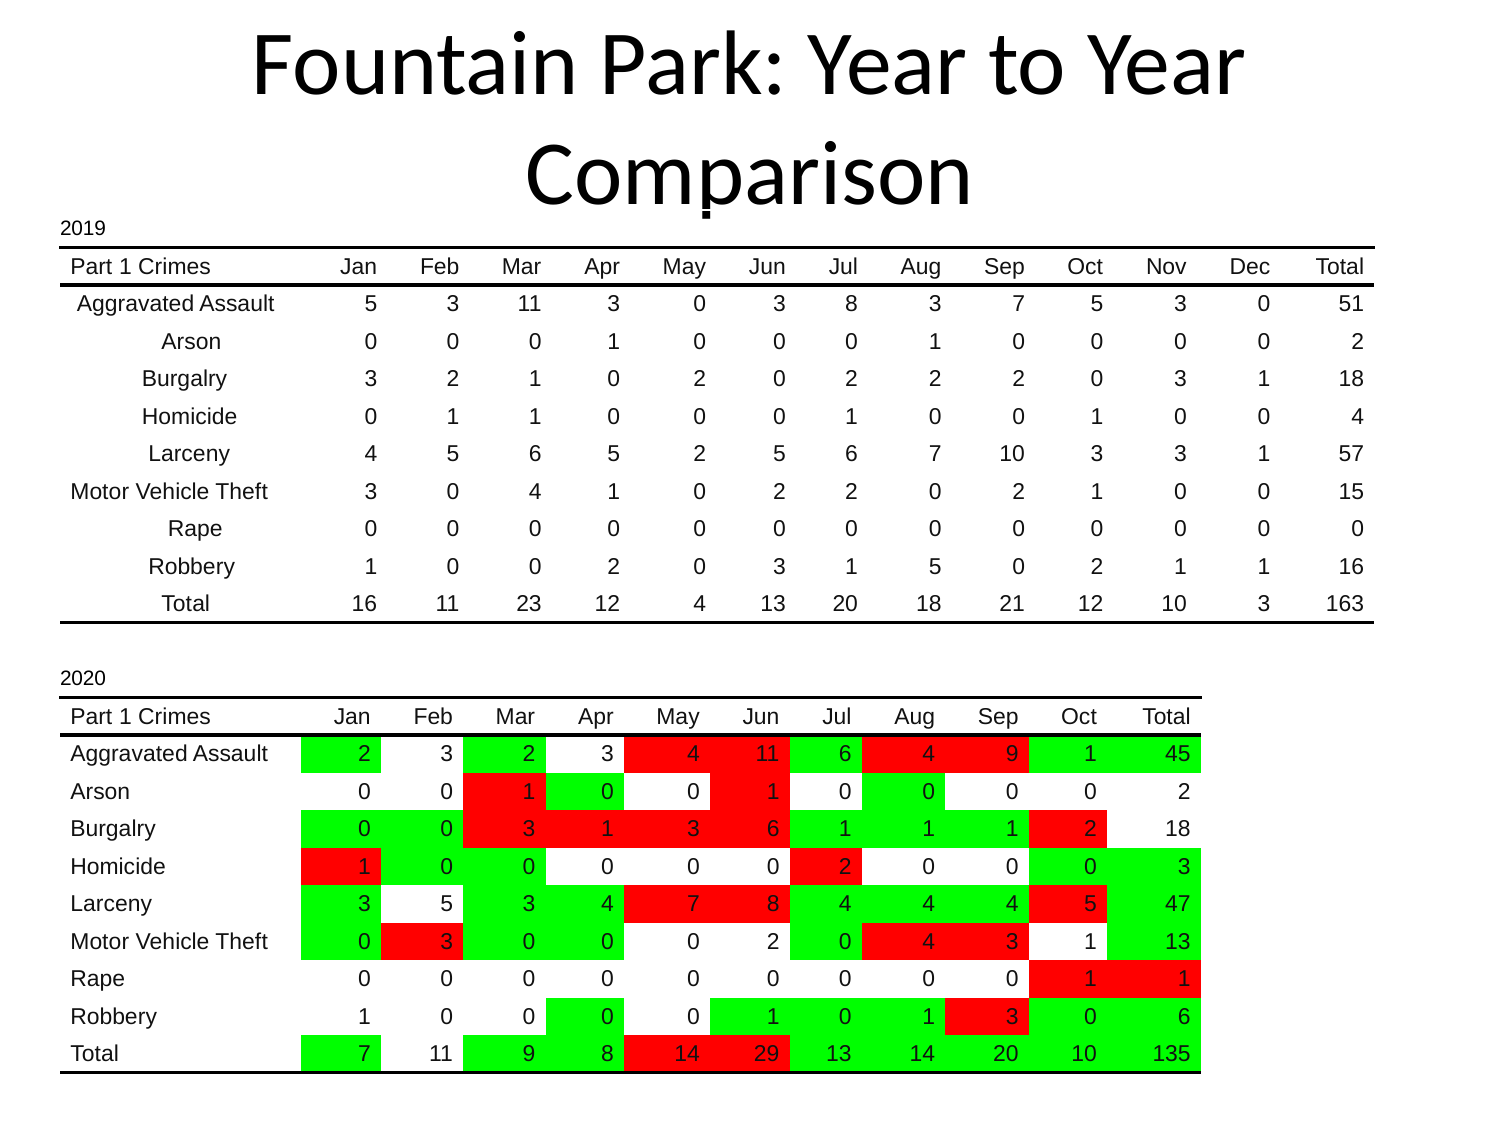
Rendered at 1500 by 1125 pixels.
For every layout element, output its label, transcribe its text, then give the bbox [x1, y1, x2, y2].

table_cell Motor Vehicle Theft [60, 473, 308, 510]
table_cell 3 [1035, 435, 1114, 473]
table_cell 21 [952, 585, 1035, 621]
table_cell 5 [1035, 287, 1114, 323]
table_cell 3 [388, 287, 470, 323]
table_cell 0 [552, 398, 630, 435]
table_cell Sep [952, 249, 1035, 283]
table_cell 3 [1114, 287, 1197, 323]
table_cell 0 [630, 287, 717, 323]
table_cell 11 [710, 737, 790, 773]
table_cell 0 [552, 510, 630, 548]
table_cell Feb [381, 699, 463, 733]
table_cell 57 [1281, 435, 1374, 473]
table_header 2020 [61, 661, 1200, 696]
table_cell Total [1281, 249, 1374, 283]
table_cell 1 [1029, 737, 1107, 773]
table_cell 0 [952, 398, 1035, 435]
table_cell 1 [1029, 923, 1107, 960]
table_cell 4 [1281, 398, 1374, 435]
table_cell 1 [1197, 548, 1281, 585]
table_cell Apr [552, 249, 630, 283]
table_cell 3 [301, 885, 381, 923]
table_cell Total [60, 1035, 301, 1071]
table_cell 3 [1114, 435, 1197, 473]
table_cell 0 [1114, 323, 1197, 360]
table_cell 1 [868, 323, 952, 360]
table_cell 1 [301, 998, 381, 1035]
table_cell 0 [1197, 398, 1281, 435]
table_cell 0 [1281, 510, 1374, 548]
table_cell 2 [796, 360, 868, 398]
table_cell Mar [470, 249, 552, 283]
table_cell 1 [710, 998, 790, 1035]
table_cell 0 [301, 773, 381, 810]
table_cell 13 [1107, 923, 1201, 960]
table_cell Robbery [60, 548, 308, 585]
table_cell 0 [1035, 323, 1114, 360]
table_cell Dec [1197, 249, 1281, 283]
table_cell 0 [717, 398, 796, 435]
table_cell 3 [463, 810, 546, 848]
table_cell 5 [381, 885, 463, 923]
table_cell 0 [630, 323, 717, 360]
table_cell 1 [1035, 473, 1114, 510]
table_cell 0 [1029, 773, 1107, 810]
table_cell 16 [1281, 548, 1374, 585]
table_cell 6 [710, 810, 790, 848]
table_cell 0 [308, 398, 388, 435]
table_cell 7 [301, 1035, 381, 1071]
table_cell Aug [868, 249, 952, 283]
table_cell 2 [1107, 773, 1201, 810]
table_cell 13 [790, 1035, 862, 1071]
table_cell Jul [796, 249, 868, 283]
table_cell 3 [308, 473, 388, 510]
table_cell 0 [630, 398, 717, 435]
table_cell 2 [790, 848, 862, 885]
table_cell 4 [470, 473, 552, 510]
table_cell Part 1 Crimes [60, 249, 308, 283]
table_cell 45 [1107, 737, 1201, 773]
table_cell Nov [1114, 249, 1197, 283]
table_cell 0 [862, 848, 945, 885]
table_cell 0 [1035, 360, 1114, 398]
table_cell 6 [796, 435, 868, 473]
table_cell Aug [862, 699, 945, 733]
table_cell 9 [945, 737, 1029, 773]
table_cell 2 [630, 360, 717, 398]
table_cell Feb [388, 249, 470, 283]
table_cell 3 [546, 737, 624, 773]
table_cell 20 [796, 585, 868, 621]
table_cell 4 [862, 885, 945, 923]
table_cell 0 [308, 323, 388, 360]
table_cell 0 [1114, 510, 1197, 548]
table_cell 1 [1197, 360, 1281, 398]
table_cell 2 [1035, 548, 1114, 585]
table_cell 0 [552, 360, 630, 398]
table_cell 1 [1029, 960, 1107, 998]
table_header 2019 [61, 211, 1374, 246]
table_cell 0 [301, 923, 381, 960]
table_cell 0 [862, 960, 945, 998]
table_cell 29 [710, 1035, 790, 1071]
table_cell 2 [868, 360, 952, 398]
table_cell 0 [381, 773, 463, 810]
table_cell 0 [624, 998, 710, 1035]
table_cell 1 [546, 810, 624, 848]
table_cell 8 [710, 885, 790, 923]
table_cell 0 [463, 960, 546, 998]
table_cell Apr [546, 699, 624, 733]
table_cell 13 [717, 585, 796, 621]
table_cell Burgalry [60, 810, 301, 848]
table_cell 1 [1107, 960, 1201, 998]
table_cell 2 [796, 473, 868, 510]
table_cell 3 [1114, 360, 1197, 398]
table_cell 5 [308, 287, 388, 323]
table_cell Jun [717, 249, 796, 283]
table_cell 12 [552, 585, 630, 621]
table_cell 1 [796, 548, 868, 585]
table_cell 0 [381, 810, 463, 848]
table_cell 0 [1197, 323, 1281, 360]
table_cell Part 1 Crimes [60, 699, 301, 733]
table_cell 0 [630, 510, 717, 548]
table_cell 1 [1114, 548, 1197, 585]
table_cell 18 [1107, 810, 1201, 848]
table_cell 0 [463, 998, 546, 1035]
table_cell 0 [624, 960, 710, 998]
table_cell 2 [552, 548, 630, 585]
table_cell 2 [952, 360, 1035, 398]
table_cell 1 [945, 810, 1029, 848]
table_cell 0 [546, 960, 624, 998]
table_cell 0 [470, 548, 552, 585]
table_cell 4 [546, 885, 624, 923]
table_cell 3 [552, 287, 630, 323]
table_cell Rape [60, 960, 301, 998]
table_cell 0 [952, 323, 1035, 360]
table_cell 5 [1029, 885, 1107, 923]
table_cell 0 [470, 323, 552, 360]
table_cell Mar [463, 699, 546, 733]
table_cell 0 [1197, 287, 1281, 323]
table_cell Aggravated Assault [60, 737, 301, 773]
table_cell 2 [952, 473, 1035, 510]
table_cell 0 [710, 960, 790, 998]
table_cell 0 [546, 848, 624, 885]
table_cell 0 [630, 548, 717, 585]
table_cell 3 [308, 360, 388, 398]
title Fountain Park: Year to Year Comparison [60, 60, 1440, 165]
table_cell 0 [1197, 473, 1281, 510]
table_cell 1 [308, 548, 388, 585]
table_cell 1 [552, 473, 630, 510]
table_cell 2 [463, 737, 546, 773]
table_cell May [630, 249, 717, 283]
table_cell 14 [624, 1035, 710, 1071]
table_cell 20 [945, 1035, 1029, 1071]
table_cell 4 [624, 737, 710, 773]
table_cell 163 [1281, 585, 1374, 621]
table_cell 1 [552, 323, 630, 360]
table_cell 0 [301, 810, 381, 848]
table_cell 0 [796, 323, 868, 360]
table_cell 0 [470, 510, 552, 548]
table_cell 11 [470, 287, 552, 323]
table_cell 1 [862, 810, 945, 848]
table_cell 16 [308, 585, 388, 621]
table_cell 6 [470, 435, 552, 473]
table_cell 12 [1035, 585, 1114, 621]
table_cell 1 [796, 398, 868, 435]
table_cell 0 [790, 923, 862, 960]
table_cell 0 [790, 998, 862, 1035]
table_cell 0 [1029, 998, 1107, 1035]
table_cell 11 [388, 585, 470, 621]
table_cell Robbery [60, 998, 301, 1035]
table_cell Larceny [60, 885, 301, 923]
table_cell 4 [945, 885, 1029, 923]
table_cell 0 [381, 848, 463, 885]
table_cell 1 [862, 998, 945, 1035]
table_cell Oct [1035, 249, 1114, 283]
table_cell 0 [952, 548, 1035, 585]
table_cell 0 [546, 923, 624, 960]
table_cell 0 [790, 960, 862, 998]
table_cell Oct [1029, 699, 1107, 733]
table_cell 0 [717, 323, 796, 360]
table_cell 9 [463, 1035, 546, 1071]
table_cell 6 [790, 737, 862, 773]
table_cell 0 [301, 960, 381, 998]
table_cell Jan [301, 699, 381, 733]
table_cell 1 [470, 360, 552, 398]
table_cell 8 [546, 1035, 624, 1071]
table_cell 0 [945, 773, 1029, 810]
table_cell 6 [1107, 998, 1201, 1035]
table_cell 0 [388, 548, 470, 585]
table_cell 135 [1107, 1035, 1201, 1071]
table_cell 0 [1029, 848, 1107, 885]
table_cell 0 [717, 360, 796, 398]
table_cell 0 [381, 998, 463, 1035]
table_cell 2 [717, 473, 796, 510]
table_cell 1 [1197, 435, 1281, 473]
table_cell 3 [945, 923, 1029, 960]
table_cell 0 [796, 510, 868, 548]
table_cell 4 [862, 923, 945, 960]
table_cell 0 [1114, 398, 1197, 435]
table_cell 15 [1281, 473, 1374, 510]
table_cell 0 [868, 510, 952, 548]
table_cell 3 [1197, 585, 1281, 621]
table_cell Sep [945, 699, 1029, 733]
table_cell 5 [552, 435, 630, 473]
table_cell 2 [710, 923, 790, 960]
table_cell Motor Vehicle Theft [60, 923, 301, 960]
table_cell 0 [546, 998, 624, 1035]
table_cell 18 [868, 585, 952, 621]
table_cell 23 [470, 585, 552, 621]
table_cell 1 [1035, 398, 1114, 435]
table_cell 1 [710, 773, 790, 810]
table_cell 3 [717, 287, 796, 323]
table_cell 0 [1114, 473, 1197, 510]
table_cell Aggravated Assault [60, 287, 308, 323]
table_cell 5 [868, 548, 952, 585]
table_cell Homicide [60, 848, 301, 885]
table_cell 7 [952, 287, 1035, 323]
table_cell 10 [1114, 585, 1197, 621]
table_cell Burgalry [60, 360, 308, 398]
table_cell 2 [301, 737, 381, 773]
table_cell 3 [381, 737, 463, 773]
table_cell 0 [308, 510, 388, 548]
table_cell Total [60, 585, 308, 621]
table_cell 0 [710, 848, 790, 885]
table_cell 0 [945, 848, 1029, 885]
table_cell 0 [388, 323, 470, 360]
table_cell 0 [1197, 510, 1281, 548]
table_cell 0 [624, 848, 710, 885]
table_cell Arson [60, 323, 308, 360]
table_cell 0 [624, 923, 710, 960]
table_cell 10 [952, 435, 1035, 473]
table_cell 2 [1281, 323, 1374, 360]
table_cell May [624, 699, 710, 733]
table_cell 0 [790, 773, 862, 810]
table_cell 1 [790, 810, 862, 848]
table_cell 1 [388, 398, 470, 435]
table_cell 0 [388, 510, 470, 548]
table_cell 0 [463, 848, 546, 885]
table_cell 3 [945, 998, 1029, 1035]
table_cell 0 [1035, 510, 1114, 548]
table_cell 51 [1281, 287, 1374, 323]
table_cell 0 [868, 473, 952, 510]
table_cell 0 [717, 510, 796, 548]
table_cell Jan [308, 249, 388, 283]
table_cell Jun [710, 699, 790, 733]
table_cell Jul [790, 699, 862, 733]
table_cell Homicide [60, 398, 308, 435]
table_cell 7 [624, 885, 710, 923]
table_cell 0 [546, 773, 624, 810]
table_cell 3 [463, 885, 546, 923]
table_cell 0 [868, 398, 952, 435]
table_cell 1 [463, 773, 546, 810]
table_cell 5 [388, 435, 470, 473]
table_cell 4 [630, 585, 717, 621]
table_cell 0 [388, 473, 470, 510]
table_cell 0 [630, 473, 717, 510]
table_cell 0 [862, 773, 945, 810]
table_cell 7 [868, 435, 952, 473]
table_cell 0 [381, 960, 463, 998]
table_cell 0 [952, 510, 1035, 548]
table_cell Arson [60, 773, 301, 810]
table_cell 4 [790, 885, 862, 923]
table_cell 2 [630, 435, 717, 473]
table_cell 5 [717, 435, 796, 473]
table_cell Rape [60, 510, 308, 548]
table_cell 3 [717, 548, 796, 585]
table_cell 1 [470, 398, 552, 435]
table_cell 0 [945, 960, 1029, 998]
table_cell 3 [868, 287, 952, 323]
table_cell 3 [1107, 848, 1201, 885]
table_cell 3 [624, 810, 710, 848]
table_cell 2 [388, 360, 470, 398]
table_cell 11 [381, 1035, 463, 1071]
table_cell 47 [1107, 885, 1201, 923]
table_cell 0 [463, 923, 546, 960]
table_cell 0 [624, 773, 710, 810]
table_cell 10 [1029, 1035, 1107, 1071]
table_cell Larceny [60, 435, 308, 473]
table_cell 4 [308, 435, 388, 473]
table_cell 3 [381, 923, 463, 960]
table_cell Total [1107, 699, 1201, 733]
table_cell 18 [1281, 360, 1374, 398]
table_cell 8 [796, 287, 868, 323]
table_cell 2 [1029, 810, 1107, 848]
table_cell 1 [301, 848, 381, 885]
table_cell 14 [862, 1035, 945, 1071]
table_cell 4 [862, 737, 945, 773]
